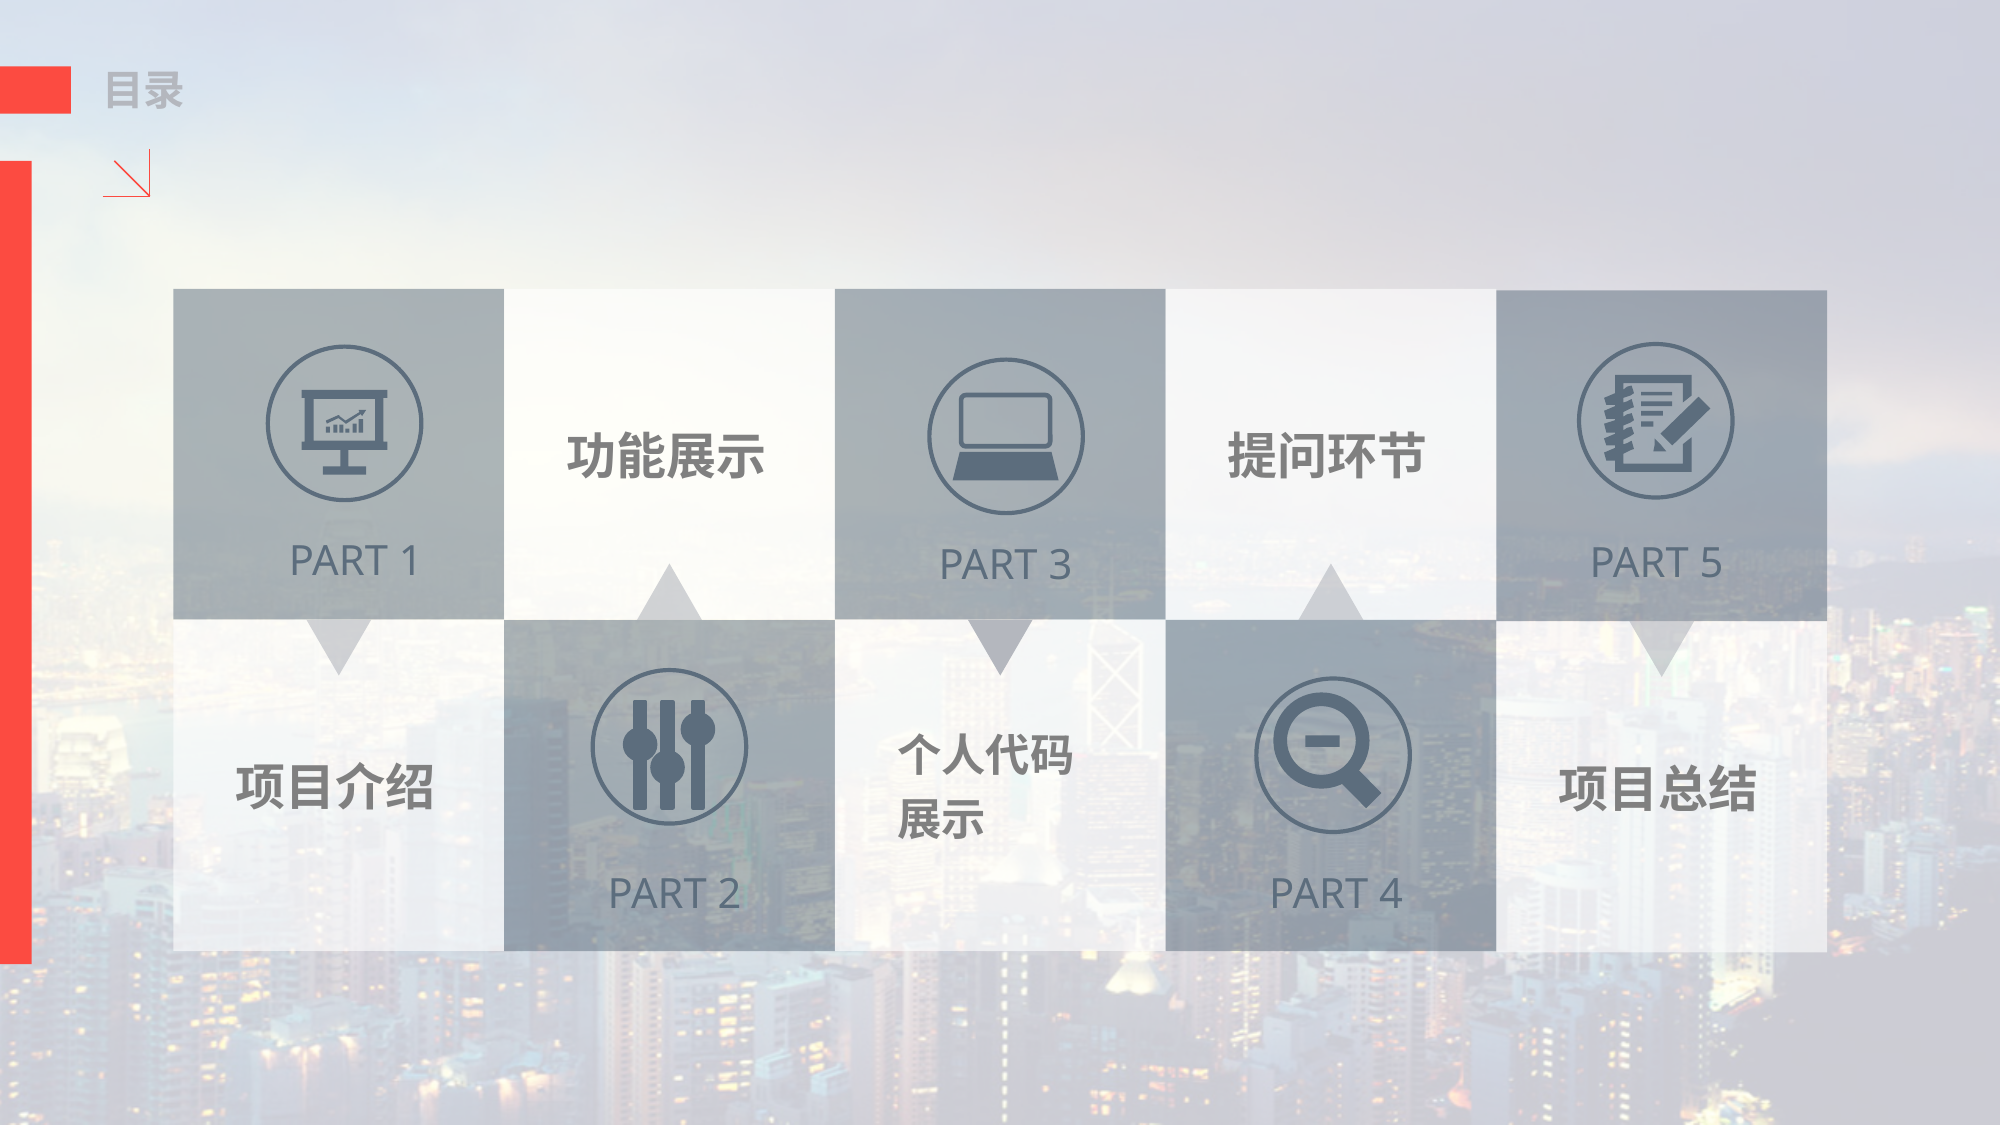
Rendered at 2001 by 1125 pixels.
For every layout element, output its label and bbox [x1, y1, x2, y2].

text_box [1256, 678, 1411, 833]
text_box [173, 288, 505, 676]
text_box [1578, 343, 1733, 498]
text_box [929, 359, 1084, 514]
text_box [1496, 289, 1828, 678]
picture [0, 0, 2000, 1125]
text_box [834, 288, 1166, 676]
text_box [102, 148, 150, 197]
text_box [267, 346, 422, 501]
text_box [1165, 563, 1497, 952]
text_box [503, 563, 836, 952]
text_box [592, 669, 747, 824]
